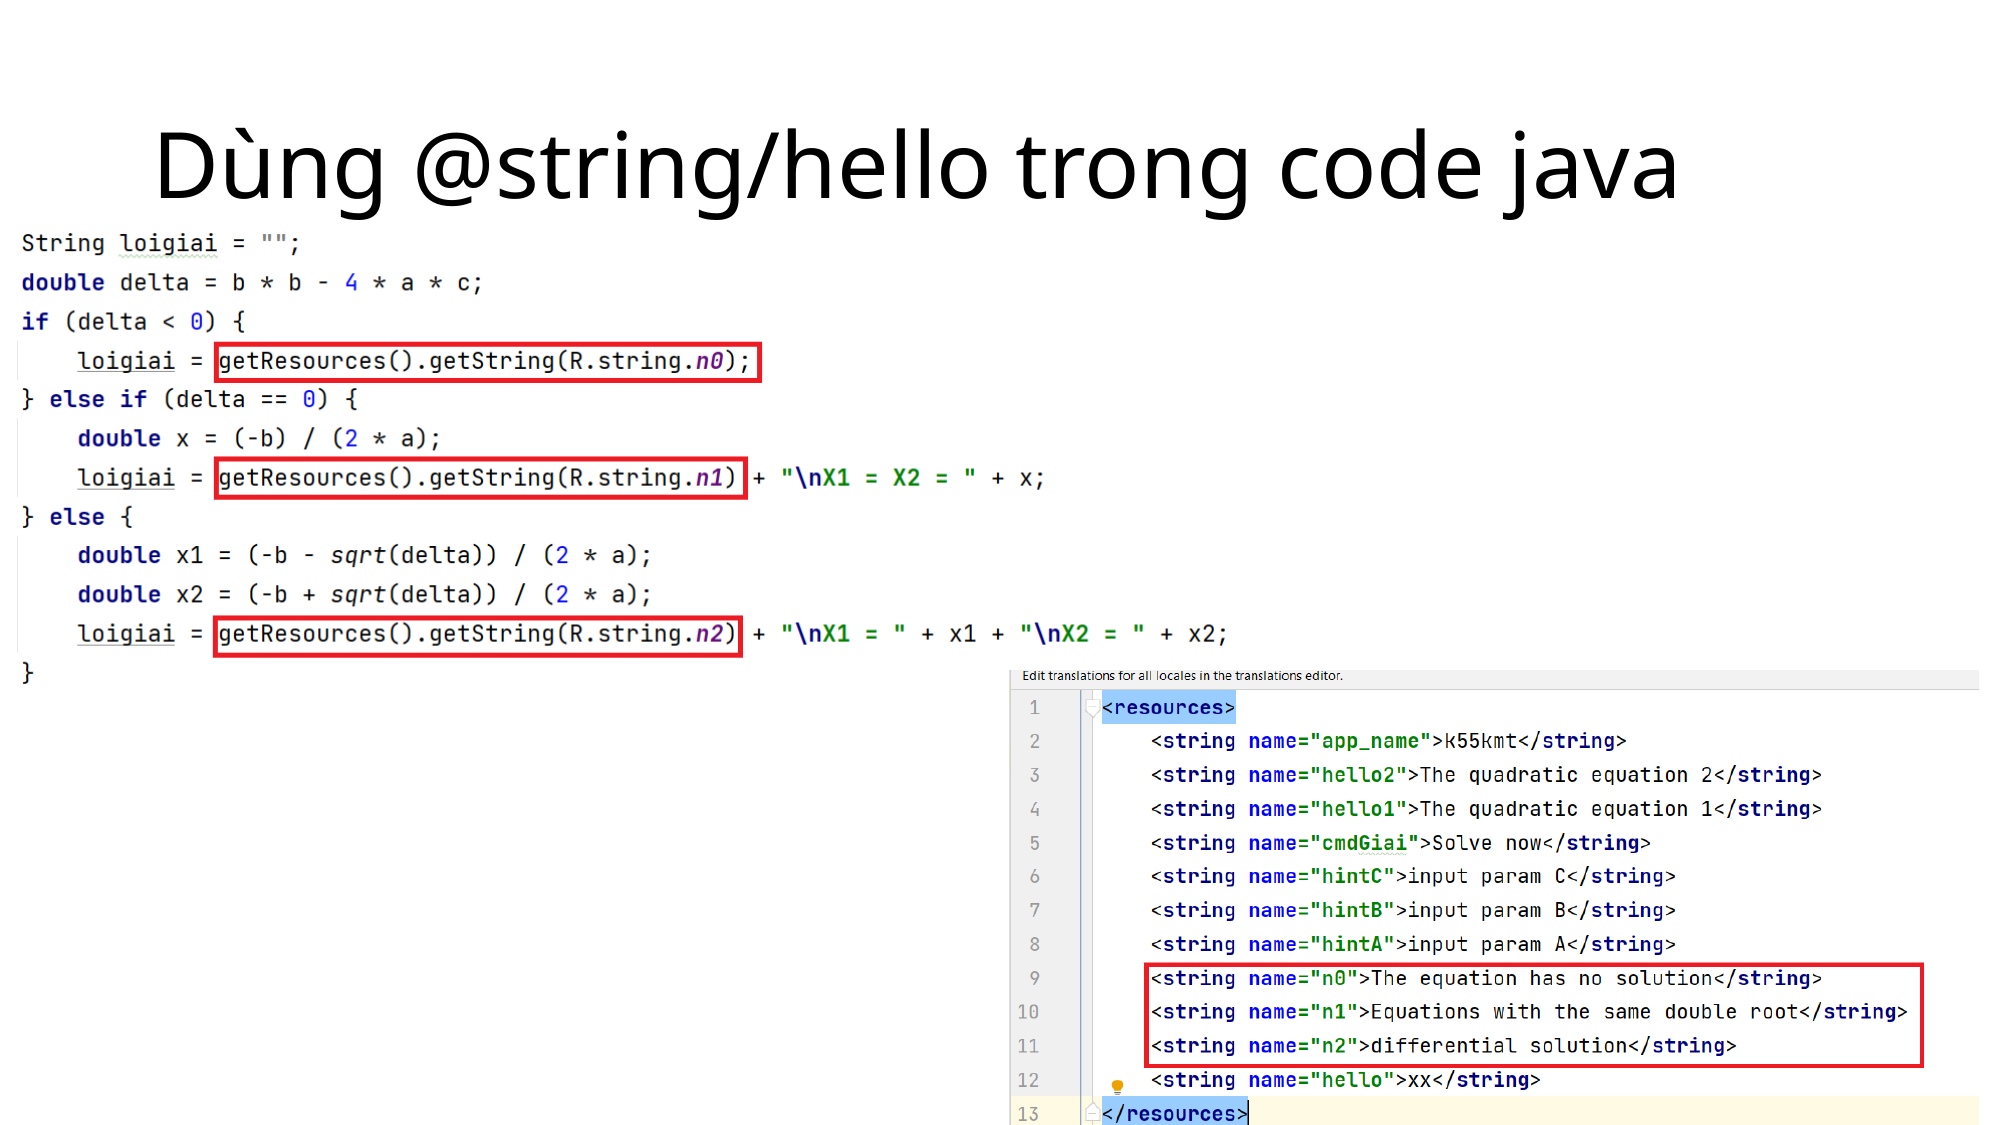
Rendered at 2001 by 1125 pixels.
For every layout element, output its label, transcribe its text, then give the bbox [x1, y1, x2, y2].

title Dùng @string/hello trong code java [137, 59, 1863, 278]
picture [0, 225, 1979, 1125]
